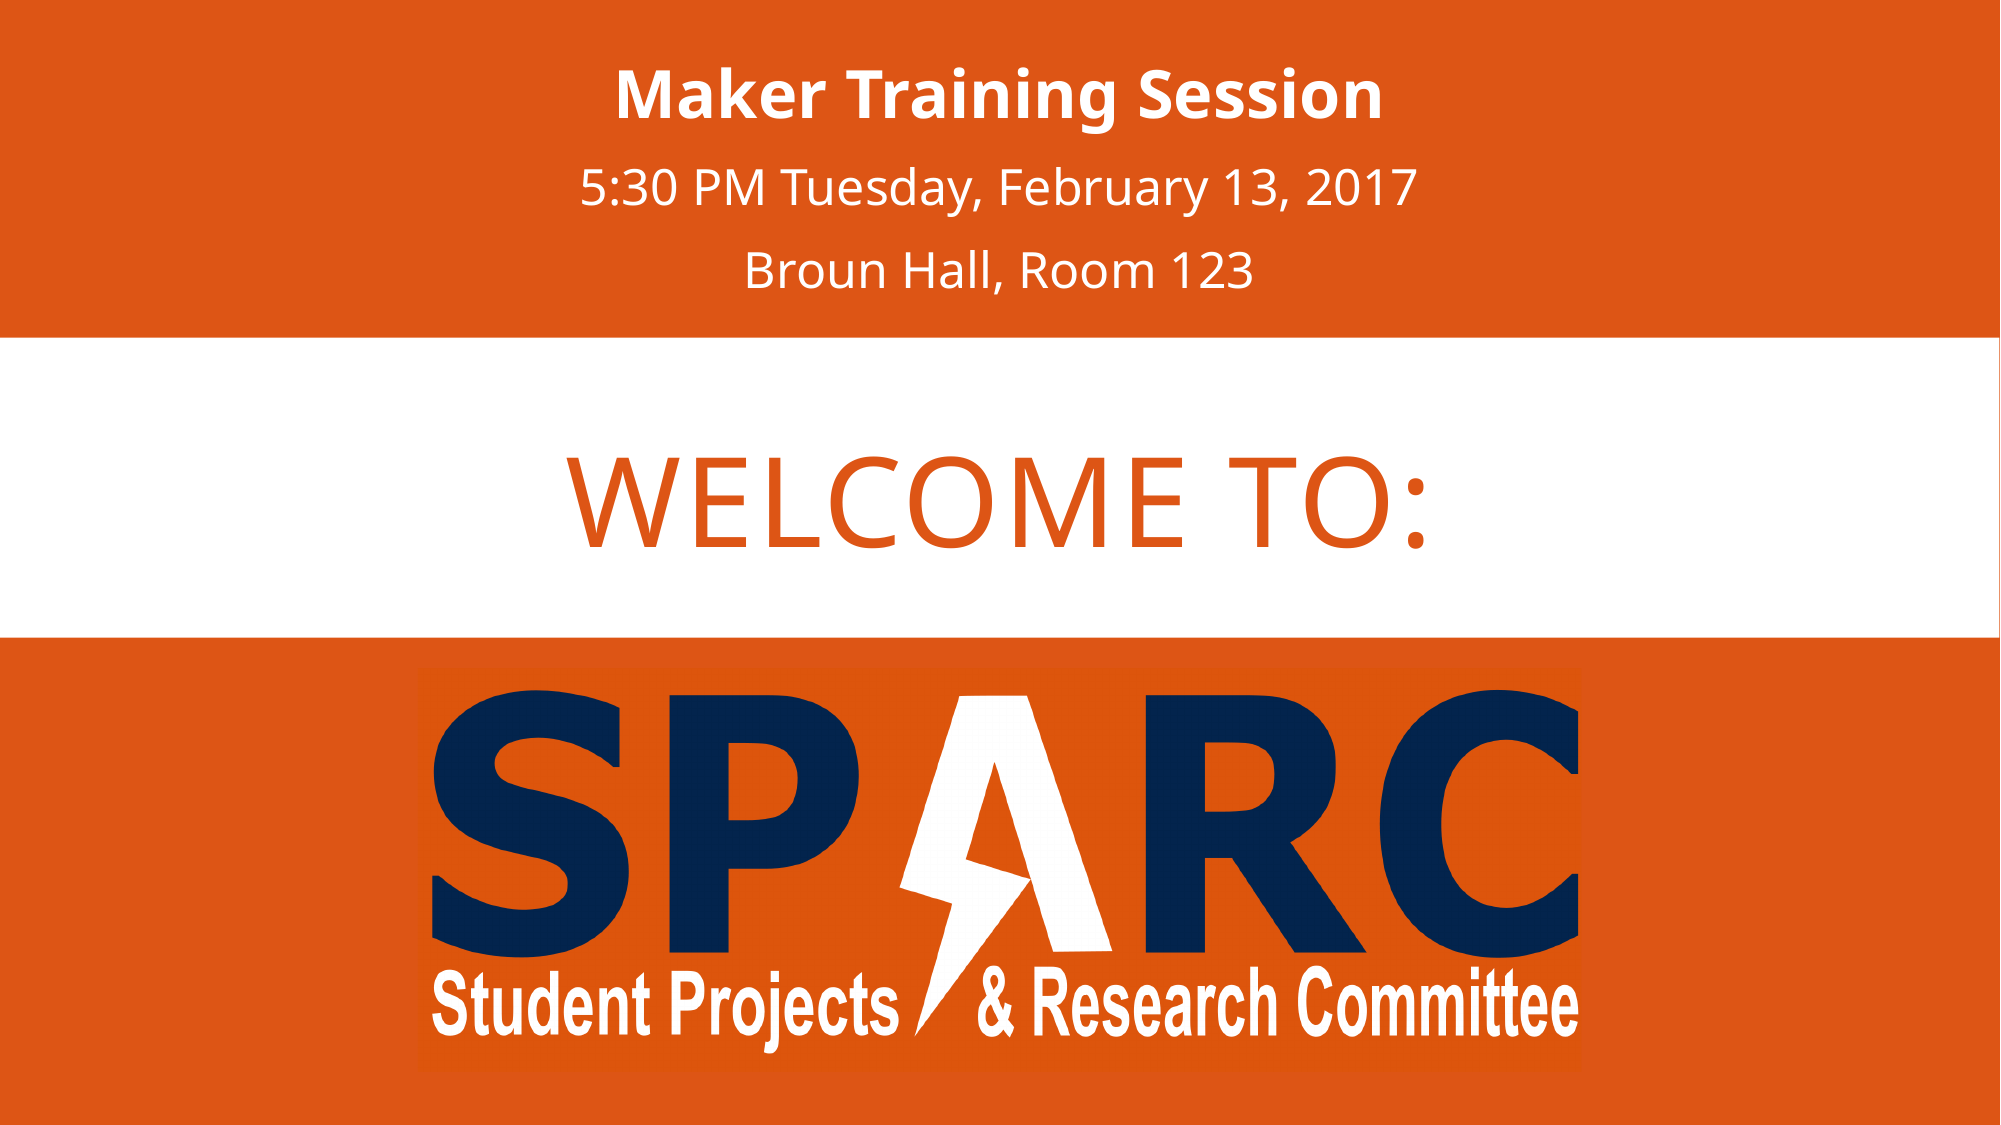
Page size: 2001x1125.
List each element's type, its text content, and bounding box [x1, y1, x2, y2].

subtitle Maker Training Session 5:30 PM Tuesday, February 13, 2017 Broun Hall, Room 123 [460, 53, 1539, 312]
picture [417, 668, 1582, 1072]
title Welcome to: [386, 331, 1613, 691]
